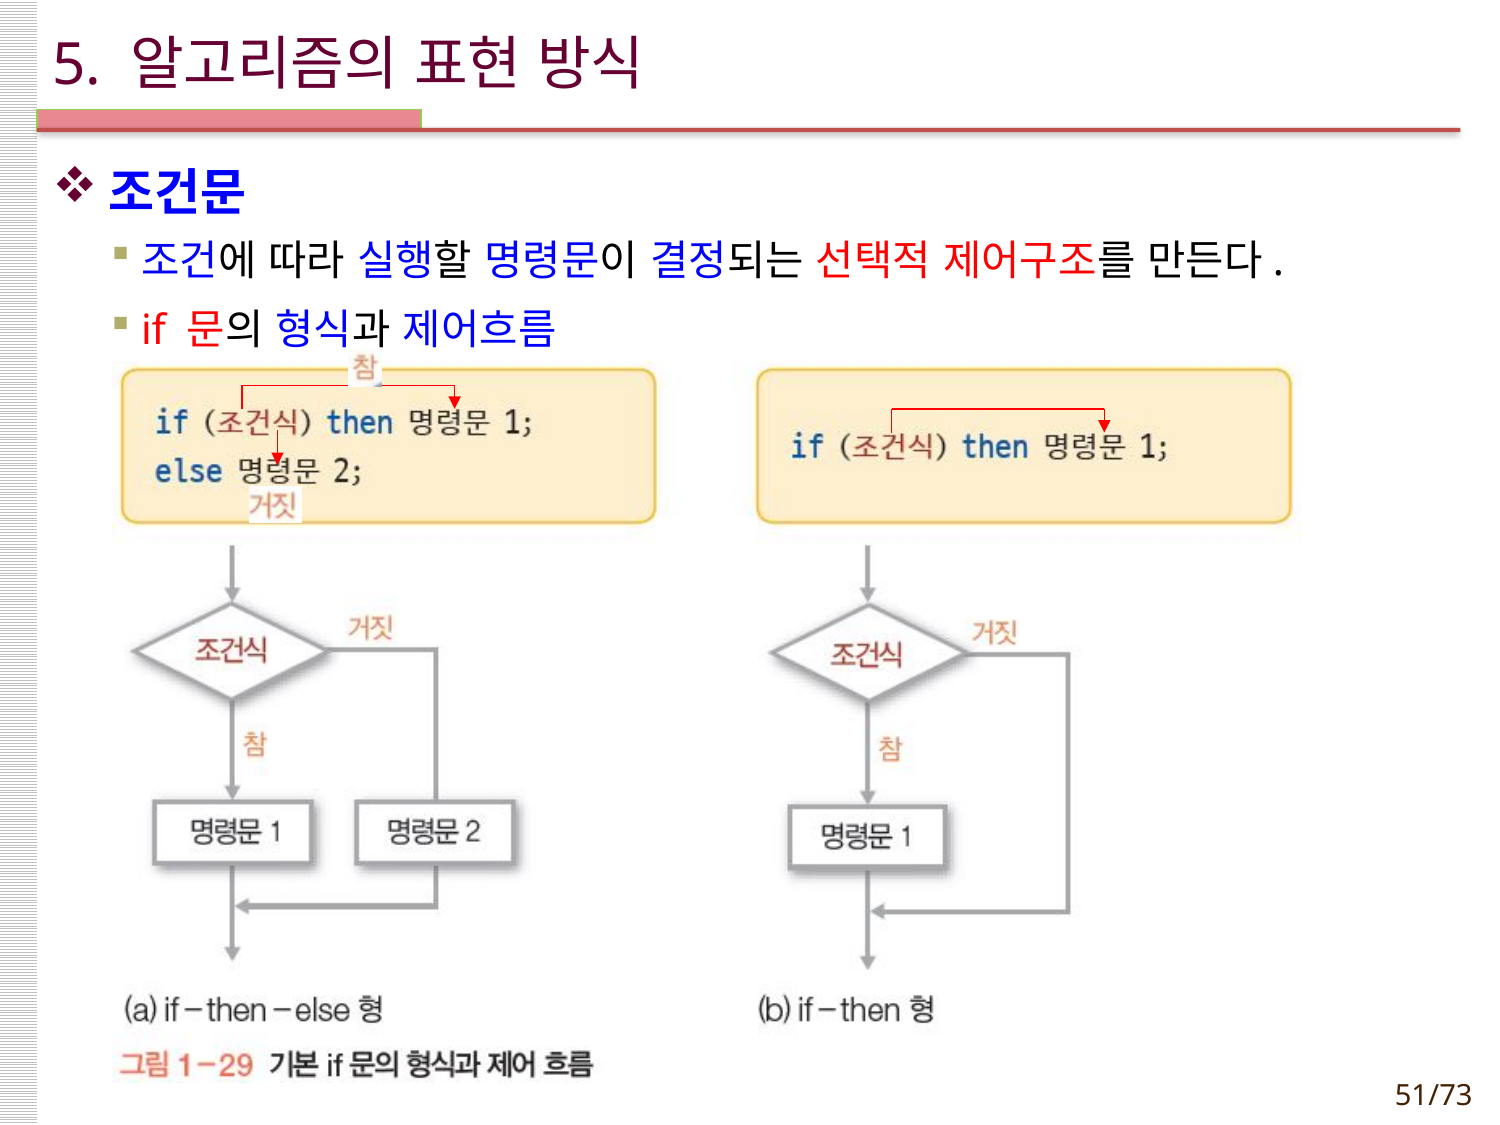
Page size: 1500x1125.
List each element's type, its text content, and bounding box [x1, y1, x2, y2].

picture [111, 348, 1302, 1083]
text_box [891, 408, 1105, 433]
list 조건문 조건에 따라 실행할 명령문이 결정되는 선택적 제어구조를 만든다. if 문의 형식과 제어흐름 [37, 152, 1463, 1071]
title 5. 알고리즘의 표현 방식 [37, 13, 1278, 109]
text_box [241, 385, 455, 410]
